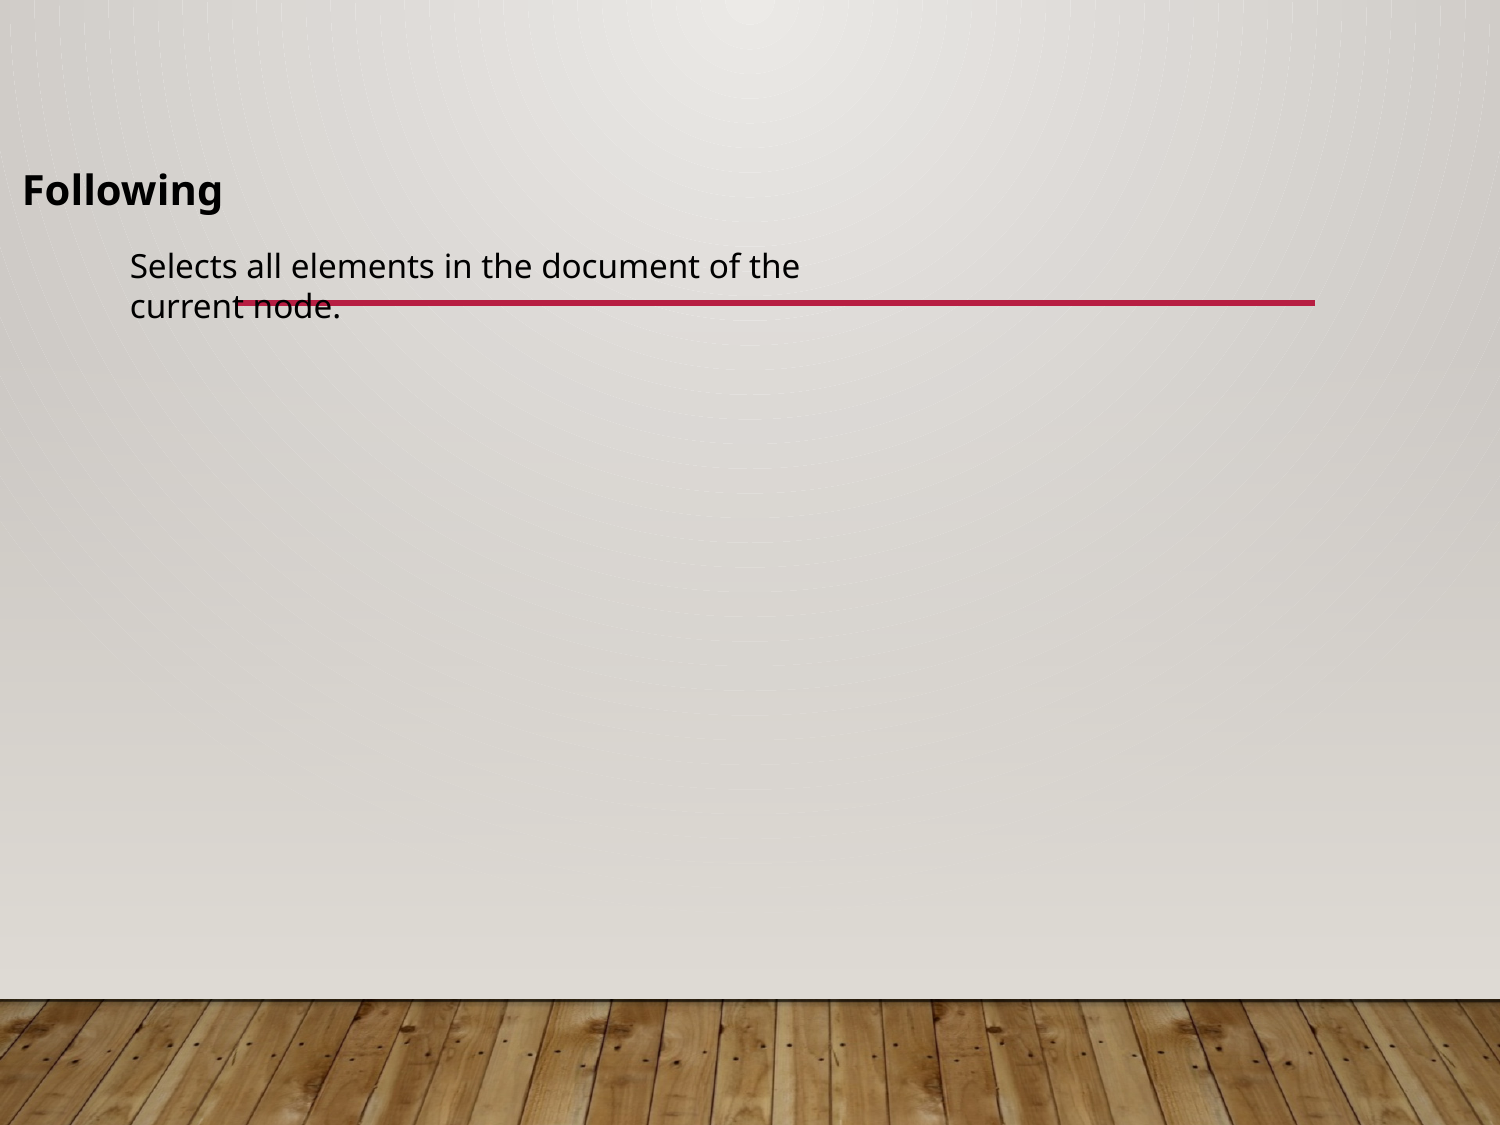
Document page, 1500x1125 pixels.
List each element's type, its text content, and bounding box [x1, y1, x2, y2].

picture [0, 999, 1500, 1125]
text_box Selects all elements in the document of the current node. [115, 237, 913, 333]
text_box Following [7, 156, 239, 222]
